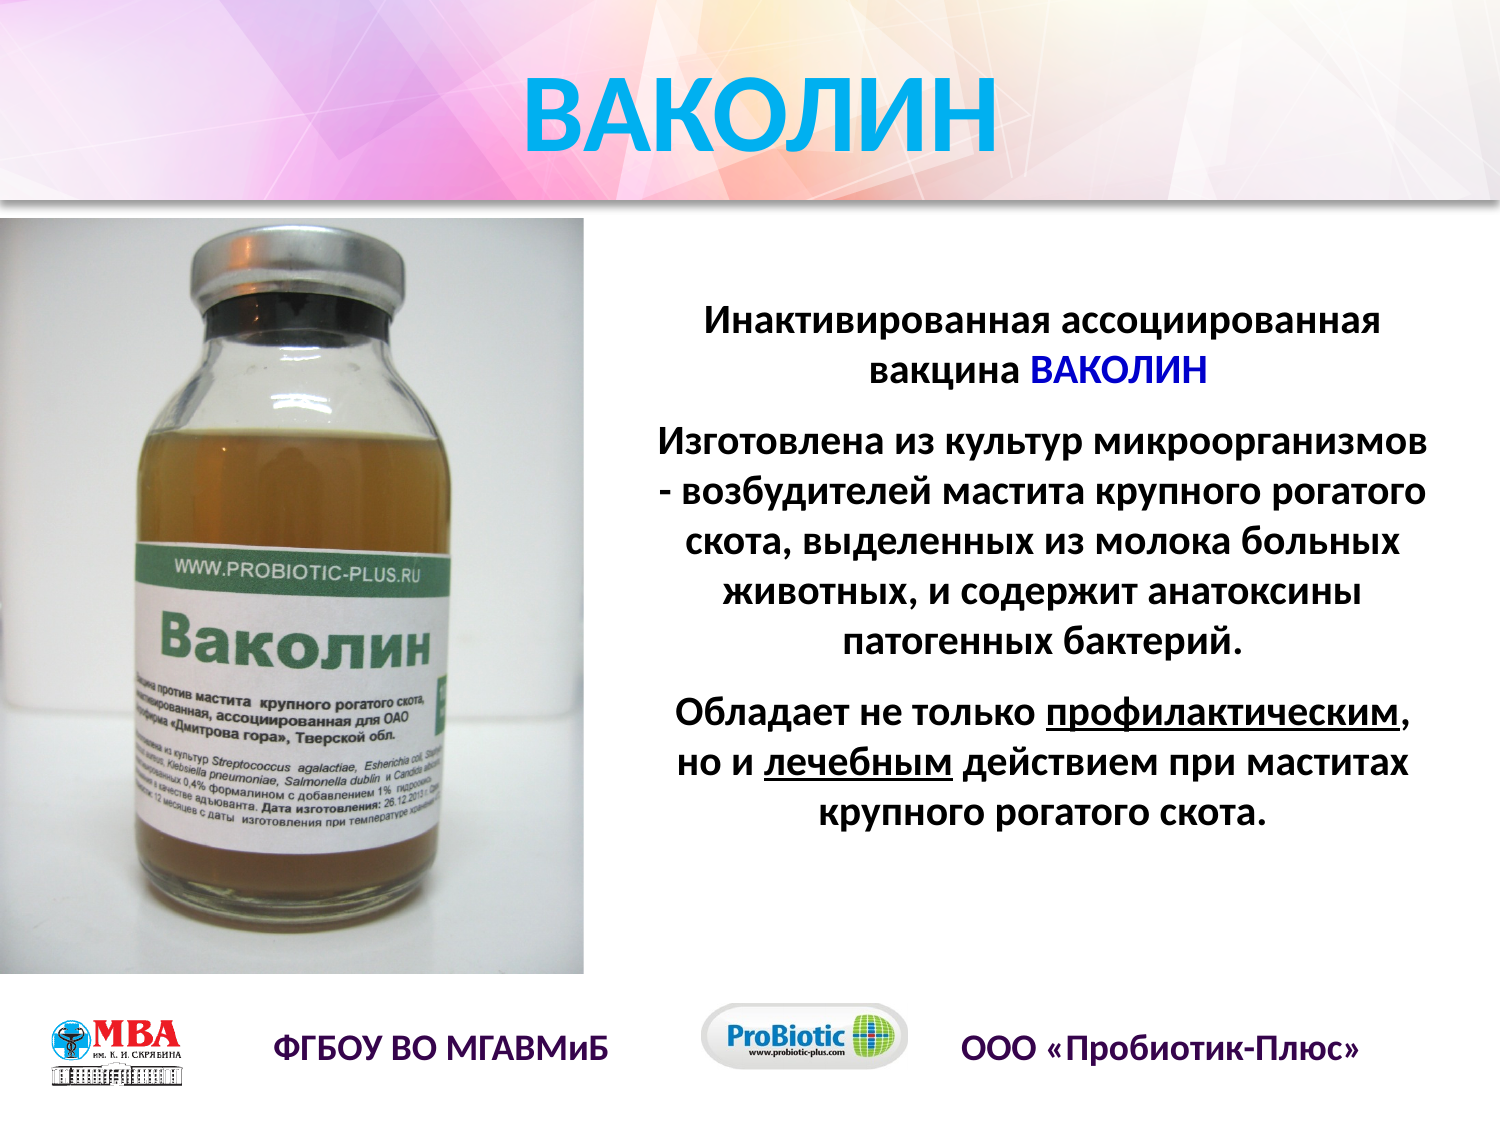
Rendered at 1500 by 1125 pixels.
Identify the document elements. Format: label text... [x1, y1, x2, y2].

text_box ВАКОЛИН [22, 31, 1500, 182]
picture [0, 217, 584, 974]
text_box ФГБОУ ВО МГАВМиБ [193, 1015, 690, 1075]
text_box Инактивированная ассоциированная вакцина ВАКОЛИН Изготовлена из культур микроорганизмов - возбудителей мастита крупного рогатого скота, выделенных из молока больных животных, и содержит анатоксины патогенных бактерий. Обладает не только профилактическим, но и лечебным действием при маститах крупного рогатого скота. [641, 284, 1445, 841]
picture [51, 991, 190, 1106]
picture [80, 1049, 86, 1056]
picture [56, 1049, 64, 1057]
text_box ООО «Пробиотик-Плюс» [913, 1015, 1411, 1075]
picture [701, 1003, 908, 1070]
picture [0, 0, 1500, 200]
